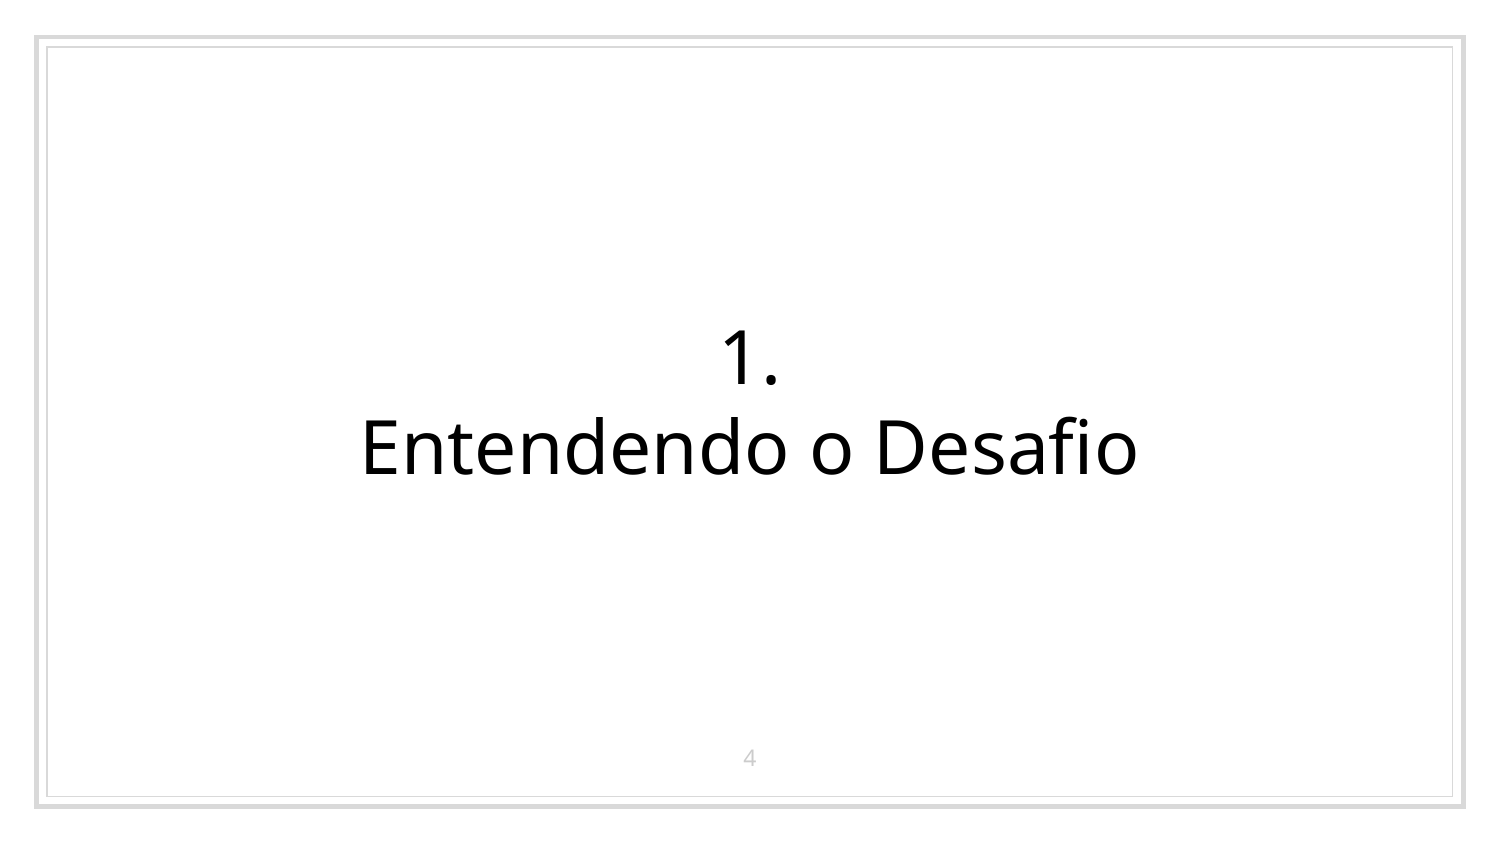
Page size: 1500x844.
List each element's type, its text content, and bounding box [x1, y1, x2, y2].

title 1. Entendendo o Desafio [265, 314, 1235, 505]
slide_number 4 [705, 725, 795, 790]
